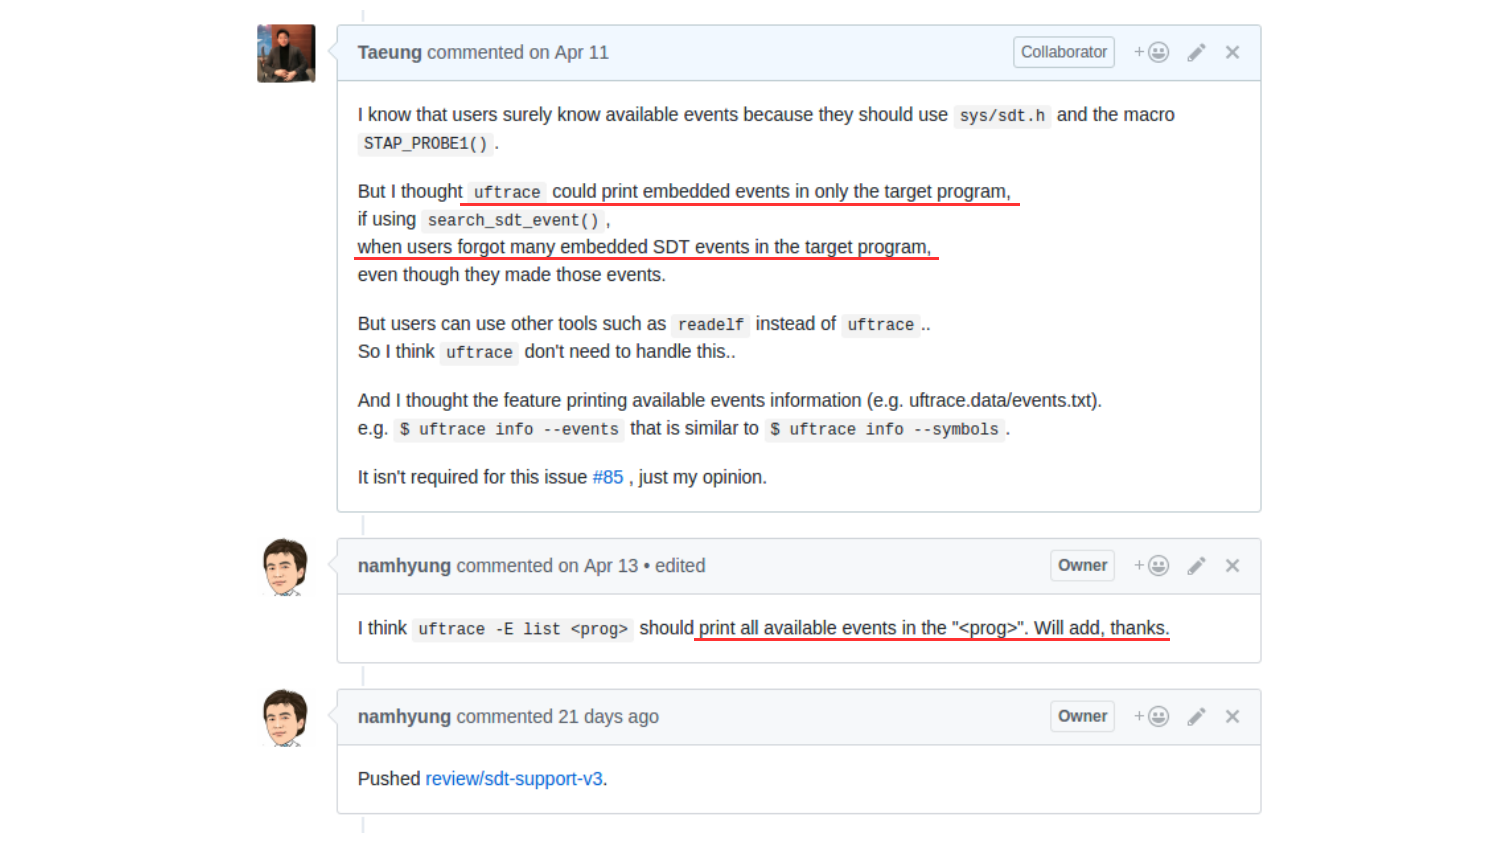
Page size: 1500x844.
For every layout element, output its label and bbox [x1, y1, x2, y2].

picture [230, 10, 1280, 833]
